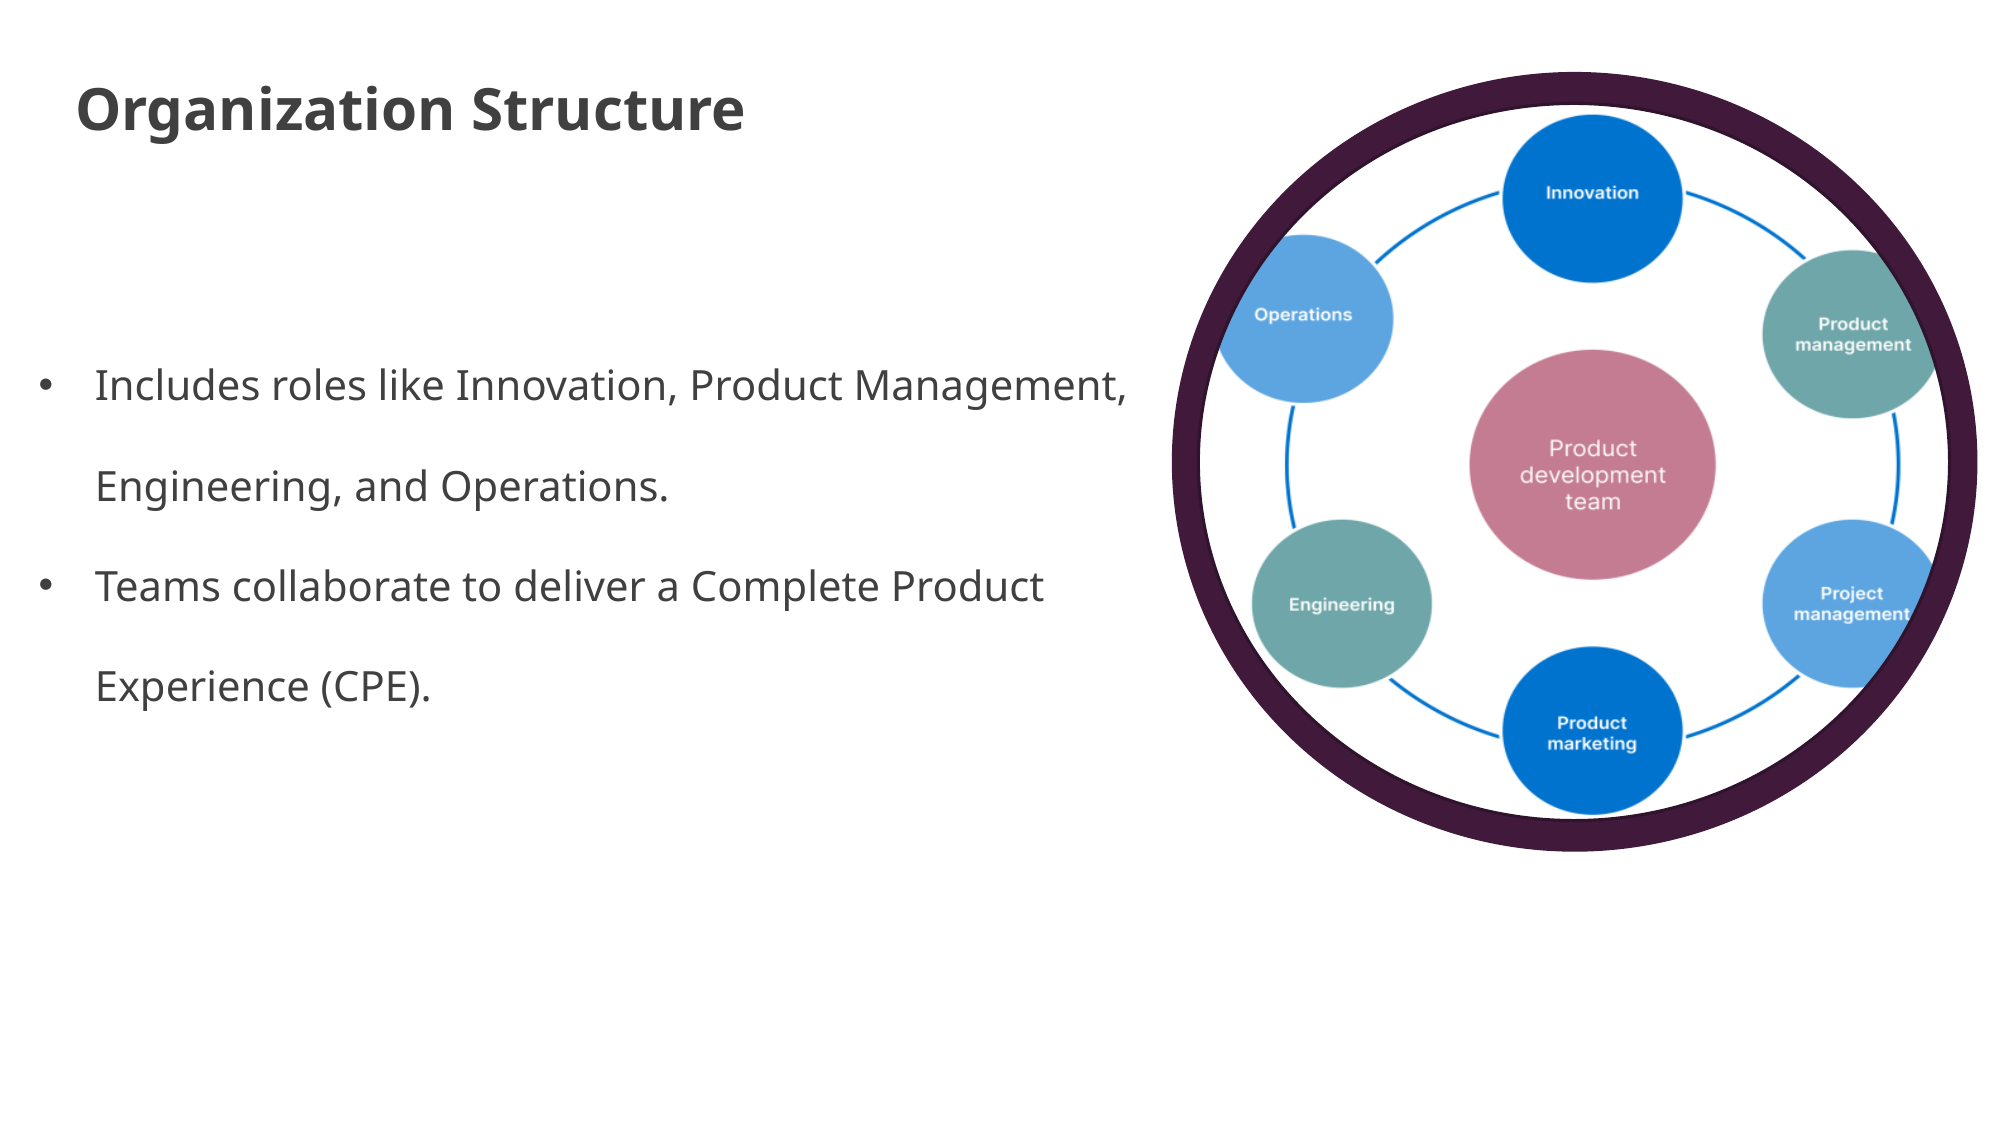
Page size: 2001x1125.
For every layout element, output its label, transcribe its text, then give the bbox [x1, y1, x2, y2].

text_box [1199, 70, 1980, 854]
text_box Organization Structure [60, 29, 1199, 157]
text_box [1196, 101, 1952, 823]
text_box Includes roles like Innovation, Product Management, Engineering, and Operations. Teams collaborate to deliver a Complete Product Experience (CPE). [23, 301, 1199, 741]
